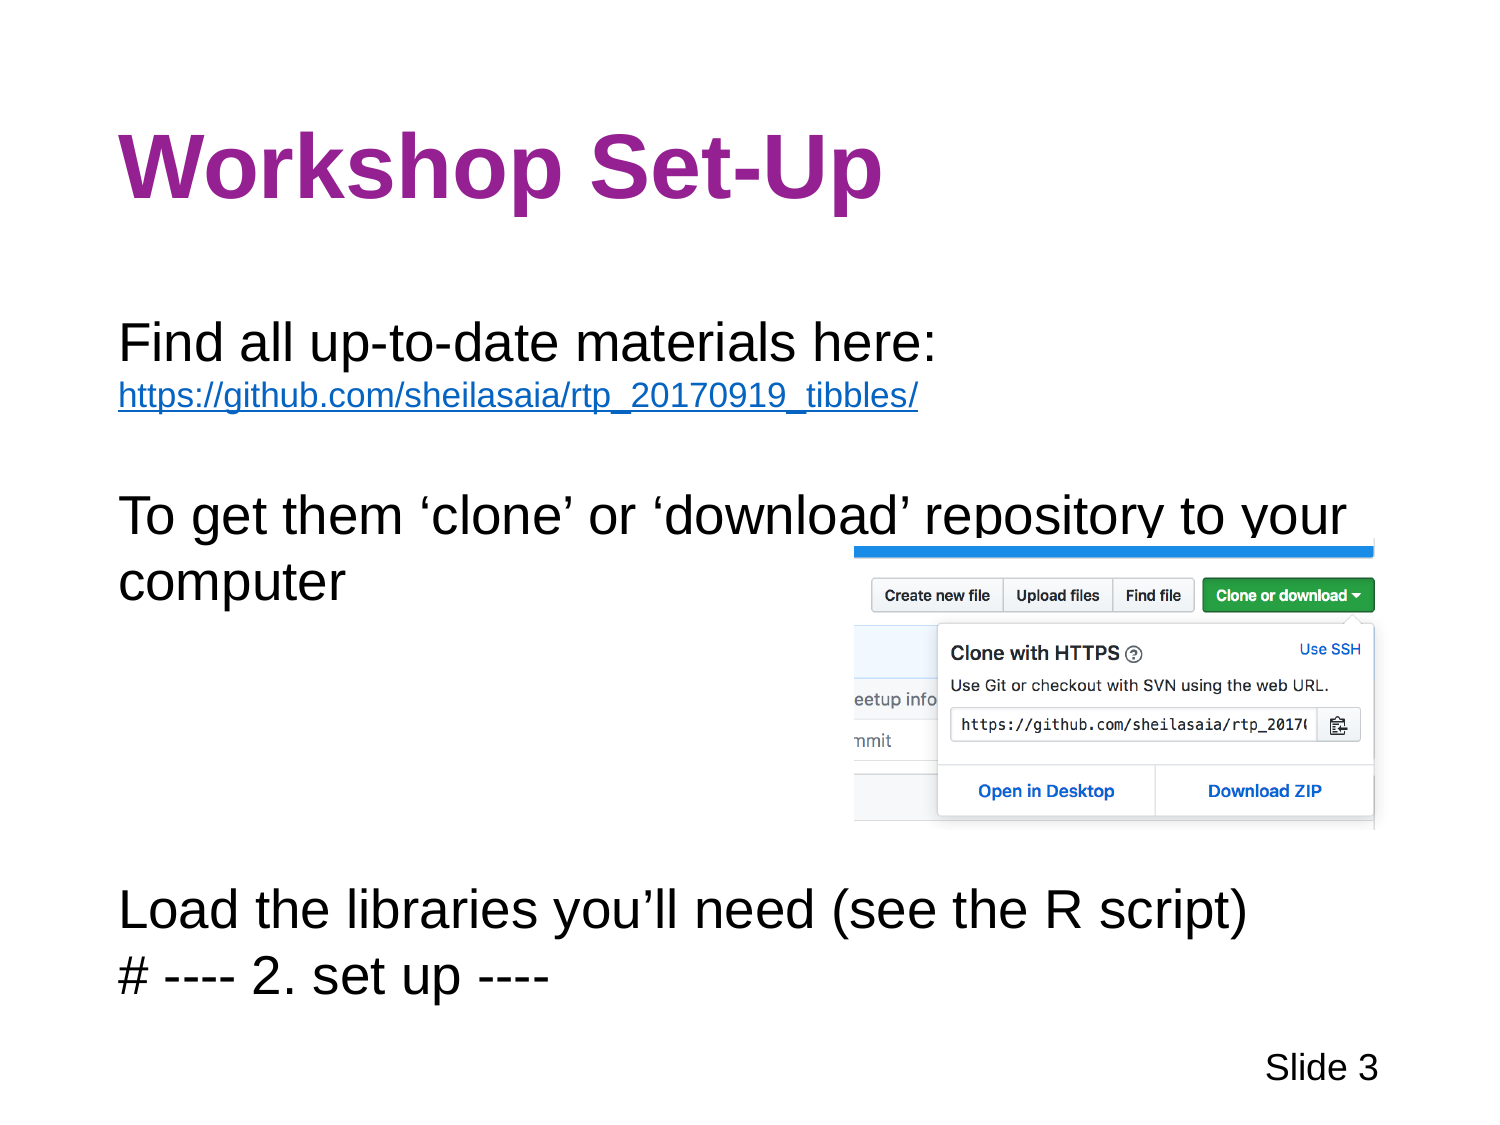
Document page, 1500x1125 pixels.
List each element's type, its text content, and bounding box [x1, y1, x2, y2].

list Find all up-to-date materials here: https://github.com/sheilasaia/rtp_20170919_tibbles/ To get them ‘clone’ or ‘download’ repository to your computer Load the libraries you’ll need (see the R script) # ---- 2. set up ---- [103, 299, 1397, 1014]
title Workshop Set-Up [103, 59, 1397, 278]
picture [854, 538, 1397, 830]
text_box Slide 3 [1249, 1035, 1500, 1096]
